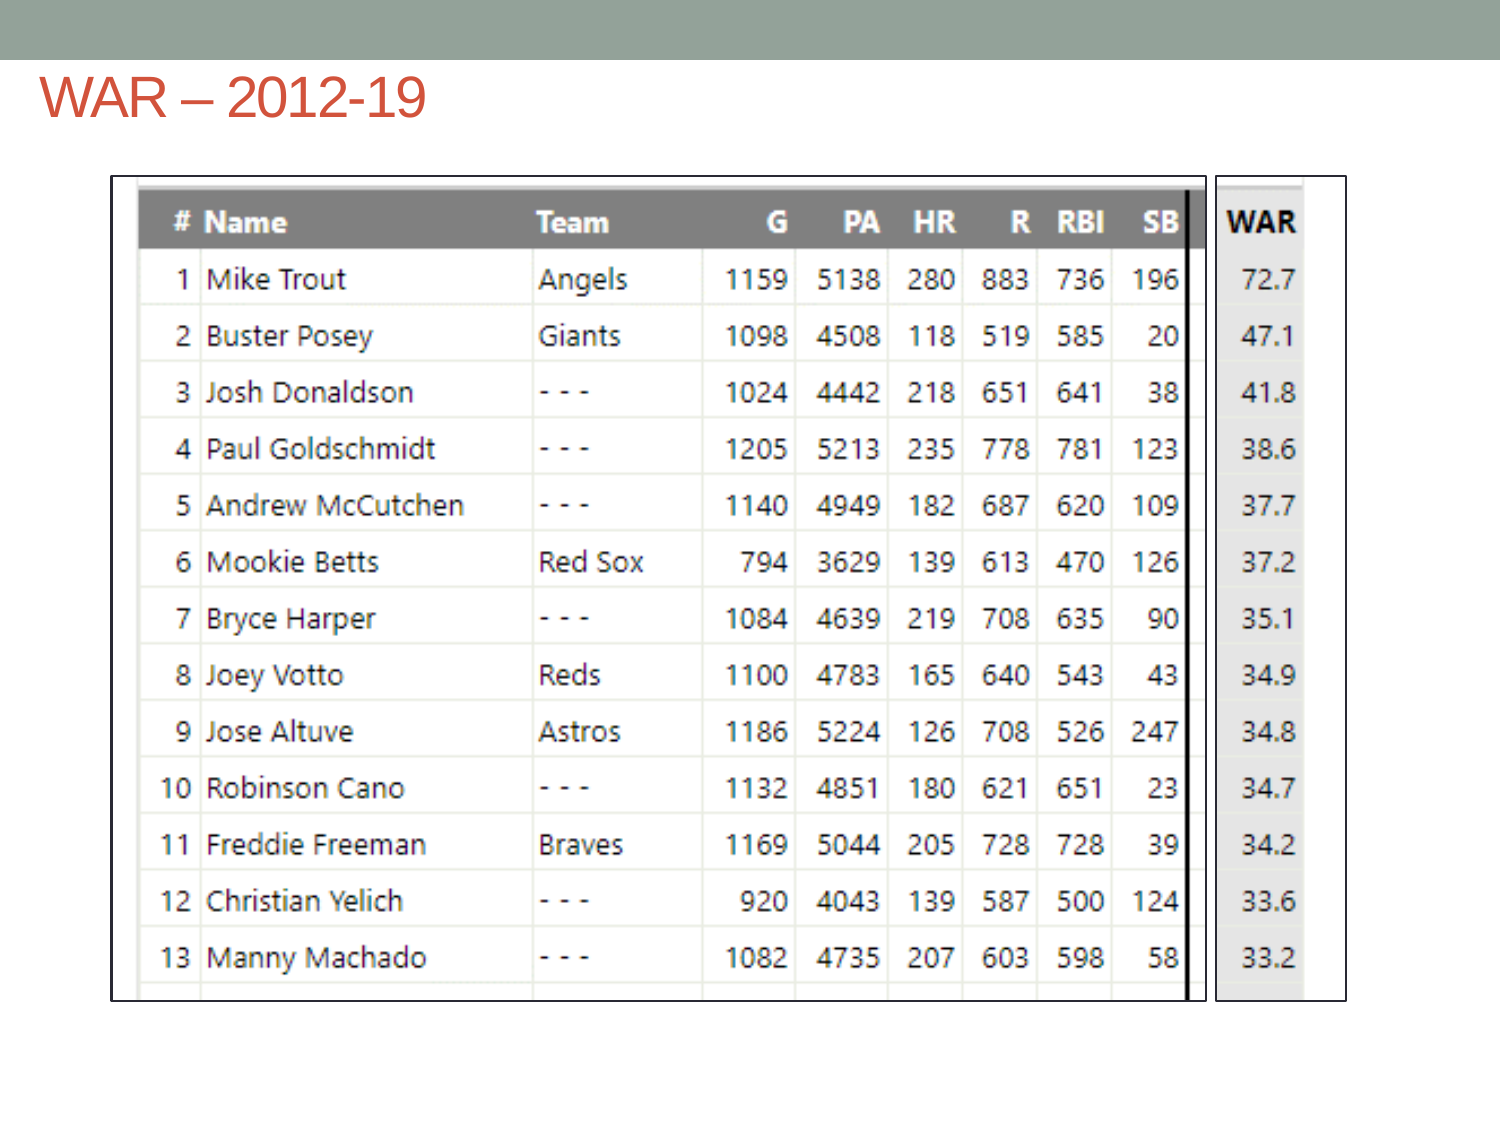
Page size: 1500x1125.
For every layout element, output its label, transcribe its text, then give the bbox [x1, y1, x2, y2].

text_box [112, 176, 1346, 1001]
title WAR – 2012-19 [24, 12, 1375, 175]
